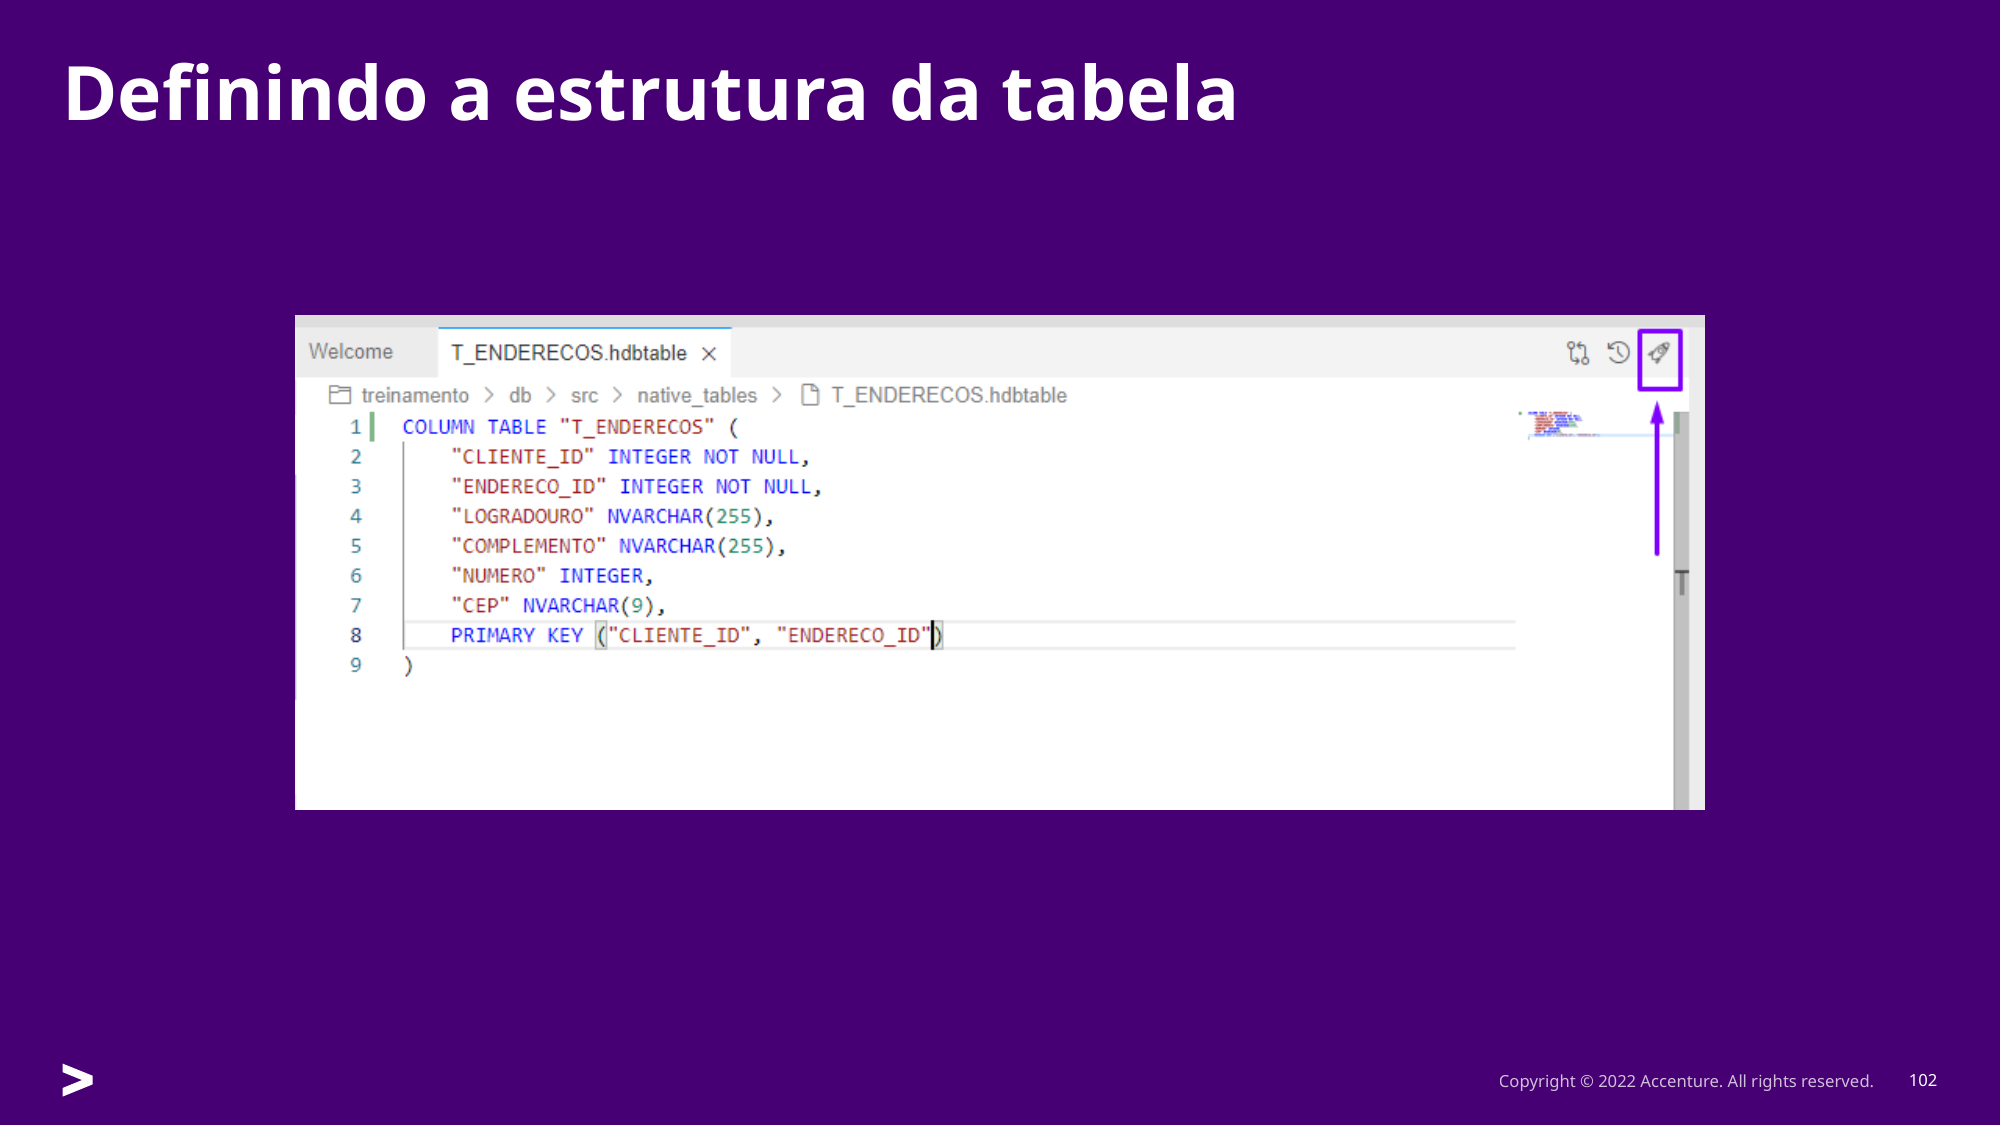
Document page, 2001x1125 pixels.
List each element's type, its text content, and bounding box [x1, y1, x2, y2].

slide_number 102 [1883, 1064, 1938, 1098]
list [295, 315, 1705, 810]
footer Copyright © 2022 Accenture. All rights reserved. [1200, 1064, 1875, 1097]
title Definindo a estrutura da tabela [62, 62, 1938, 225]
